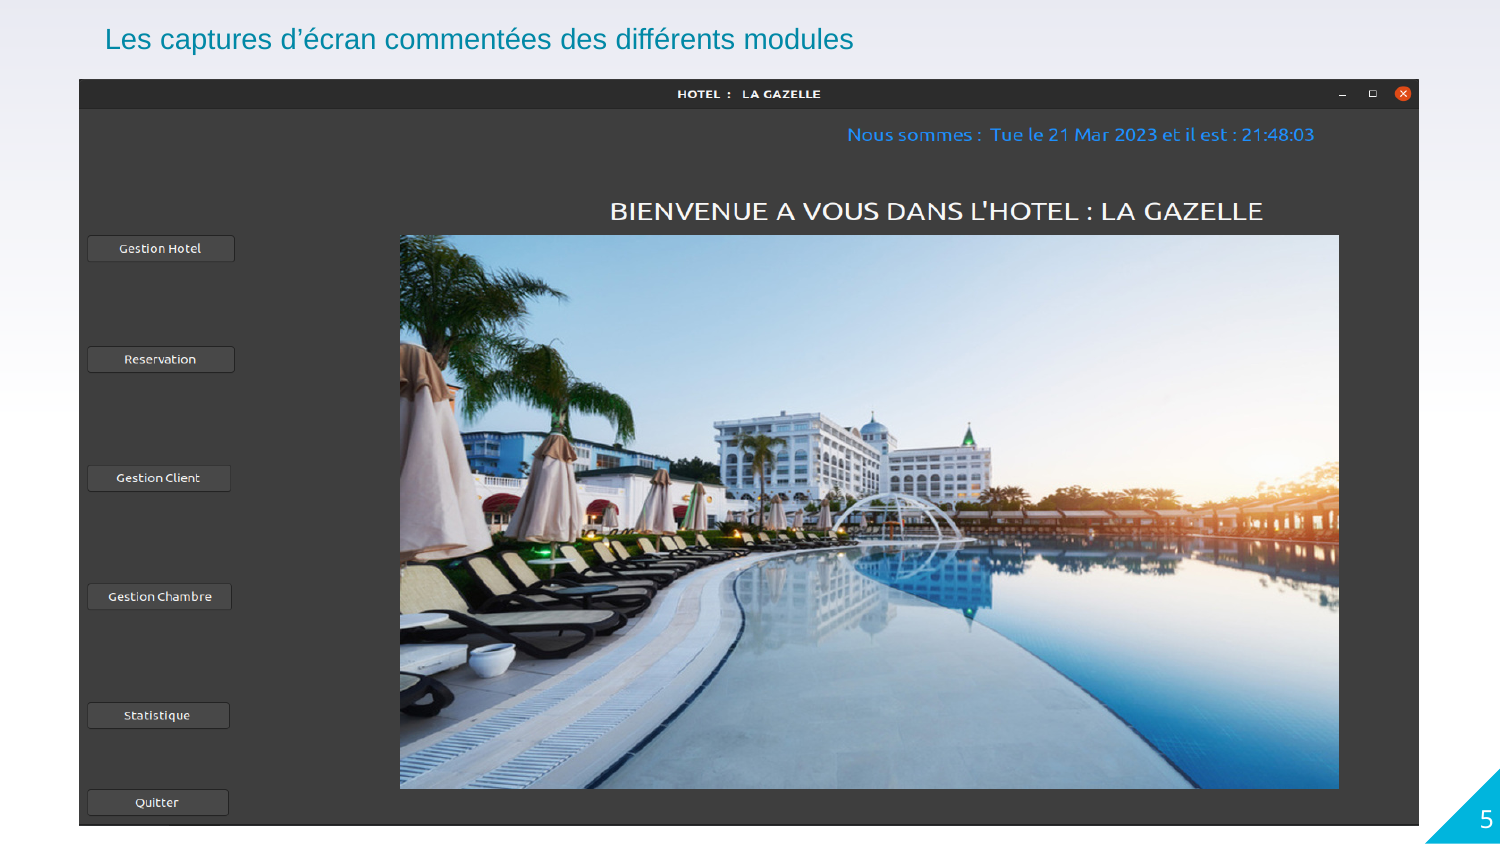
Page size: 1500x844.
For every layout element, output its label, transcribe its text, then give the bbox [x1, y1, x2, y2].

text_box Les captures d’écran commentées des différents modules [89, 13, 1118, 77]
picture [78, 78, 1420, 826]
slide_number 5 [1418, 760, 1494, 838]
